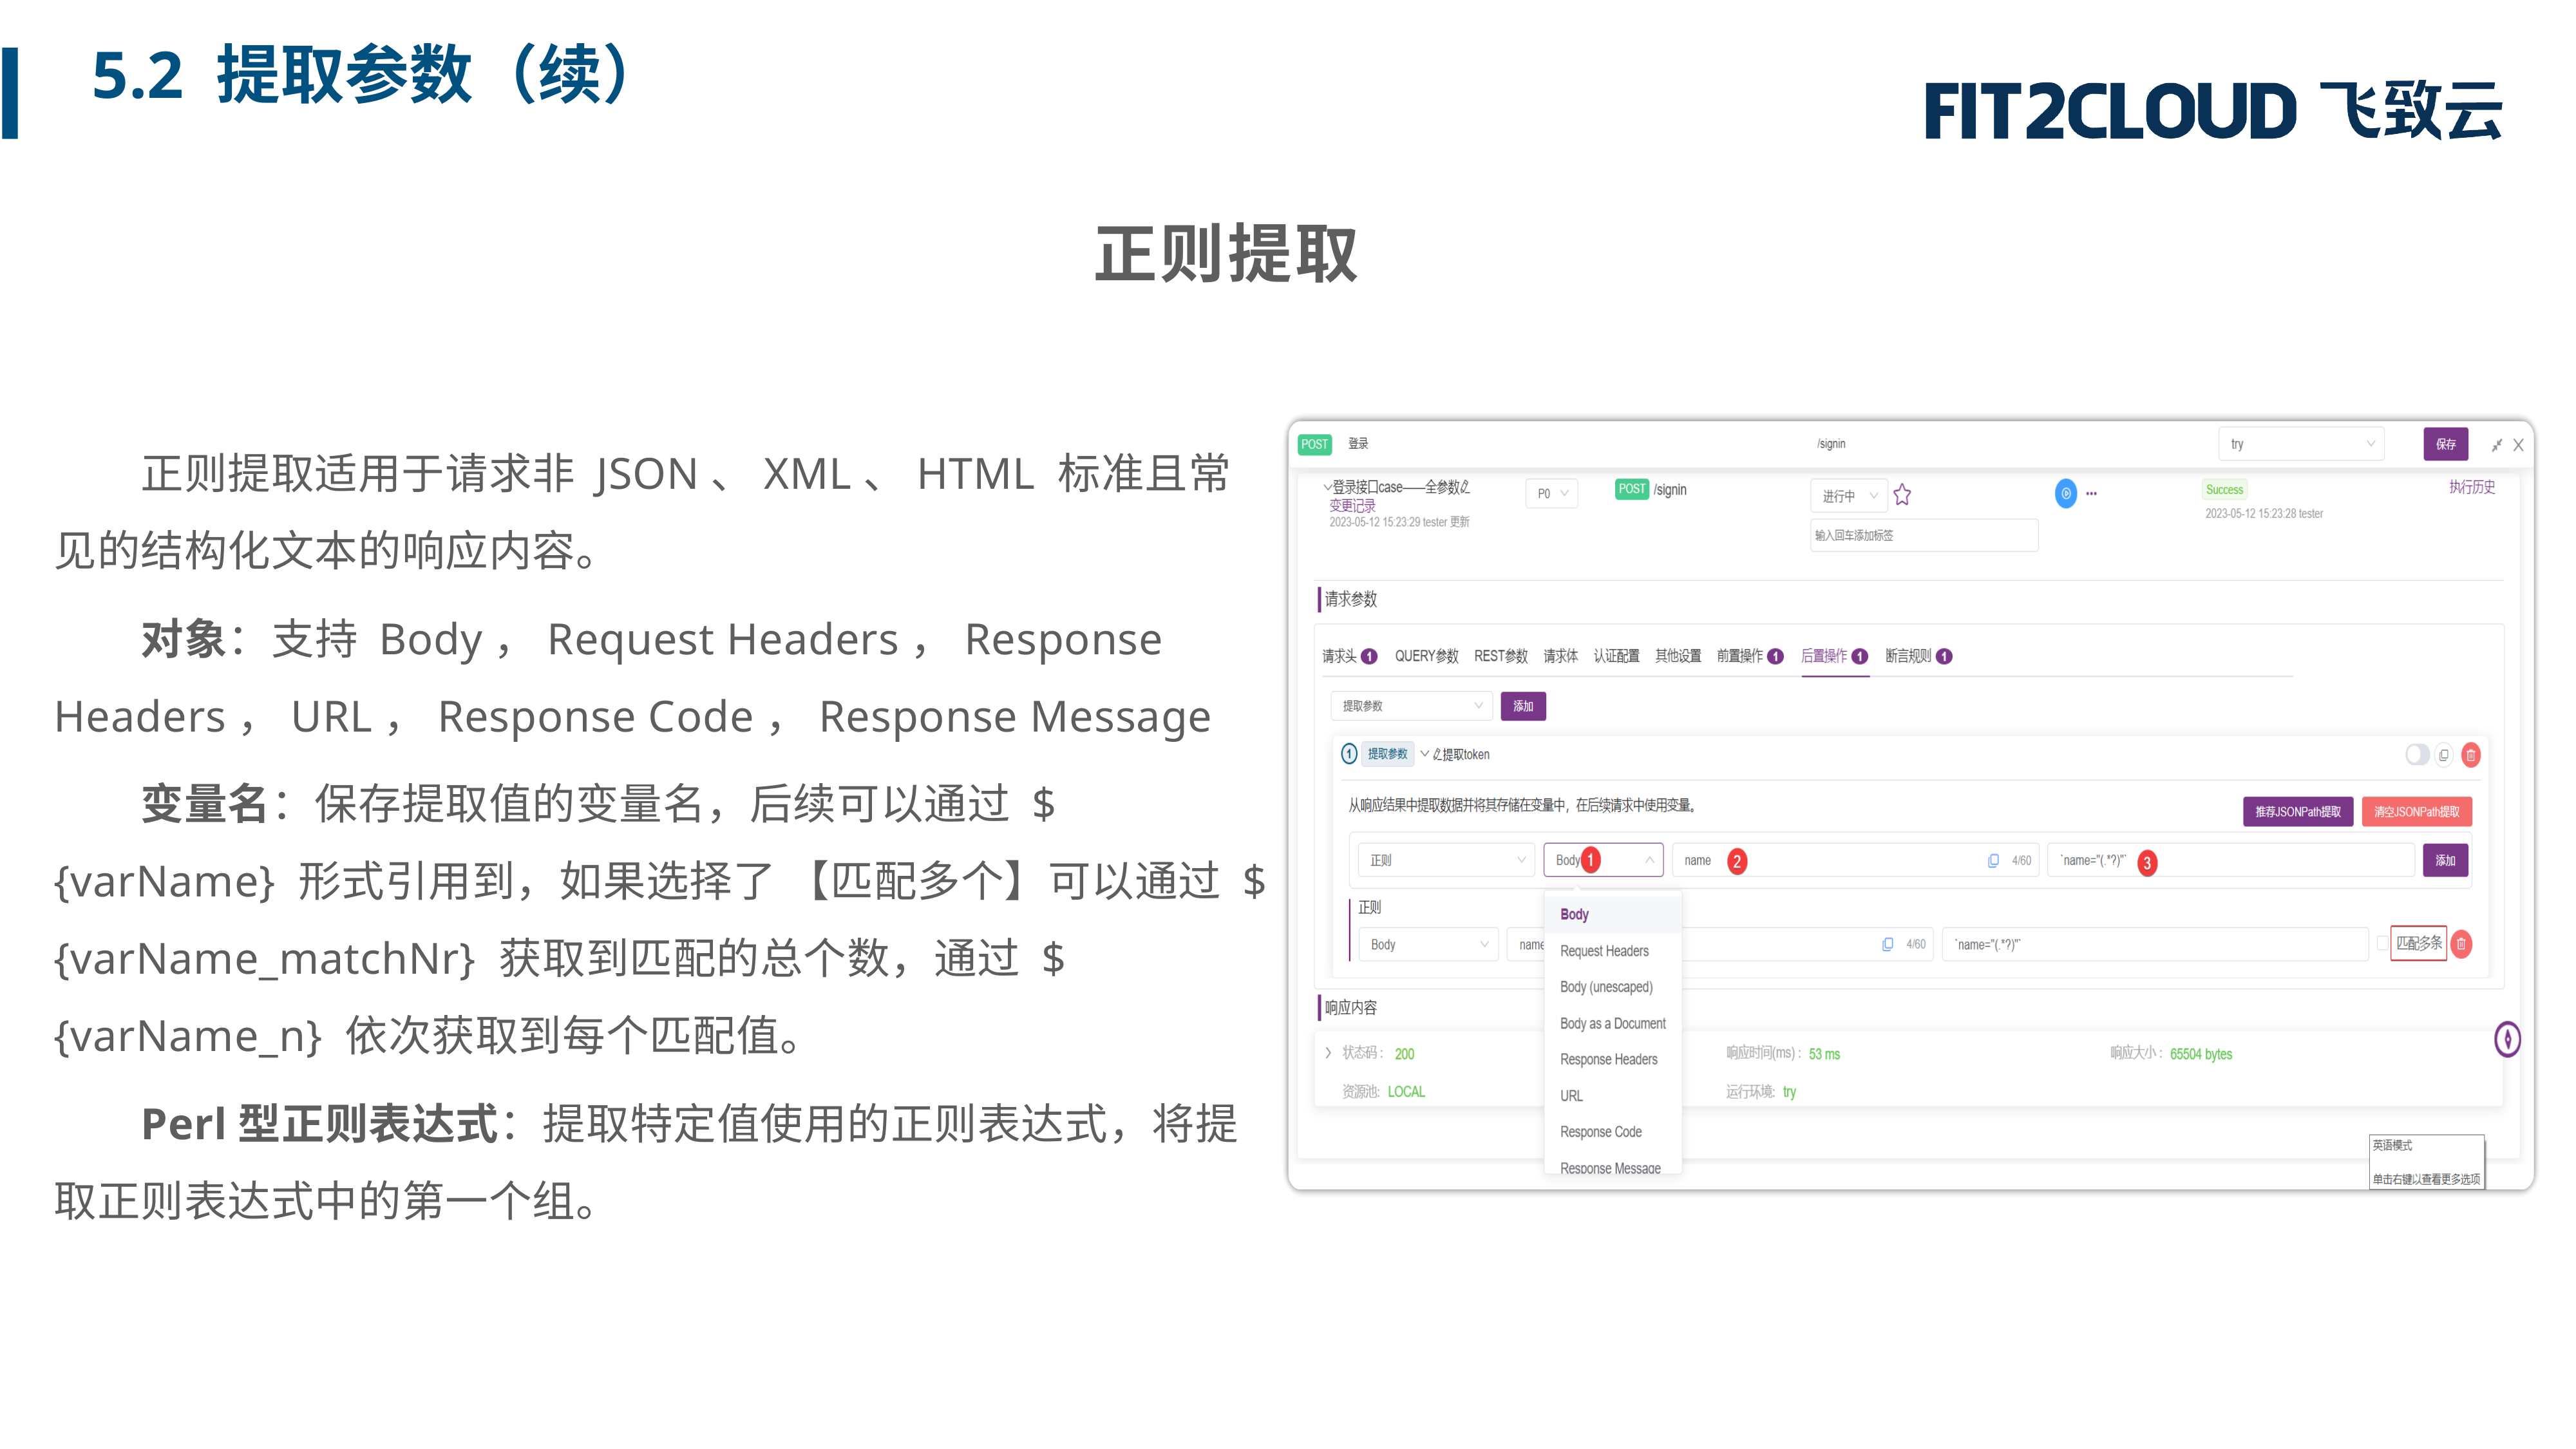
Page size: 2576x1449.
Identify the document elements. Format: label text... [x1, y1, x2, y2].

picture [1926, 80, 2503, 140]
text_box 5.2 提取参数（续） [79, 37, 951, 171]
text_box 正则提取 [0, 199, 2512, 285]
text_box 正则提取适用于请求非 JSON、XML、HTML 标准且常见的结构化文本的响应内容。 对象：支持 Body，Request Headers，Response Headers，URL，Response Code，Response Message 变量名：保存提取值的变量名，后续可以通过 ${varName} 形式引用到，如果选择了 【匹配多个】可以通过 ${varName_matchNr} 获取到匹配的总个数，通过 ${varName_n} 依次获取到每个匹配值。 Perl型正则表达式：提取特定值使用的正则表达式，将提取正则表达式中的第一个组。 [40, 359, 1282, 1384]
text_box [2, 47, 18, 139]
picture [1282, 412, 2541, 1198]
